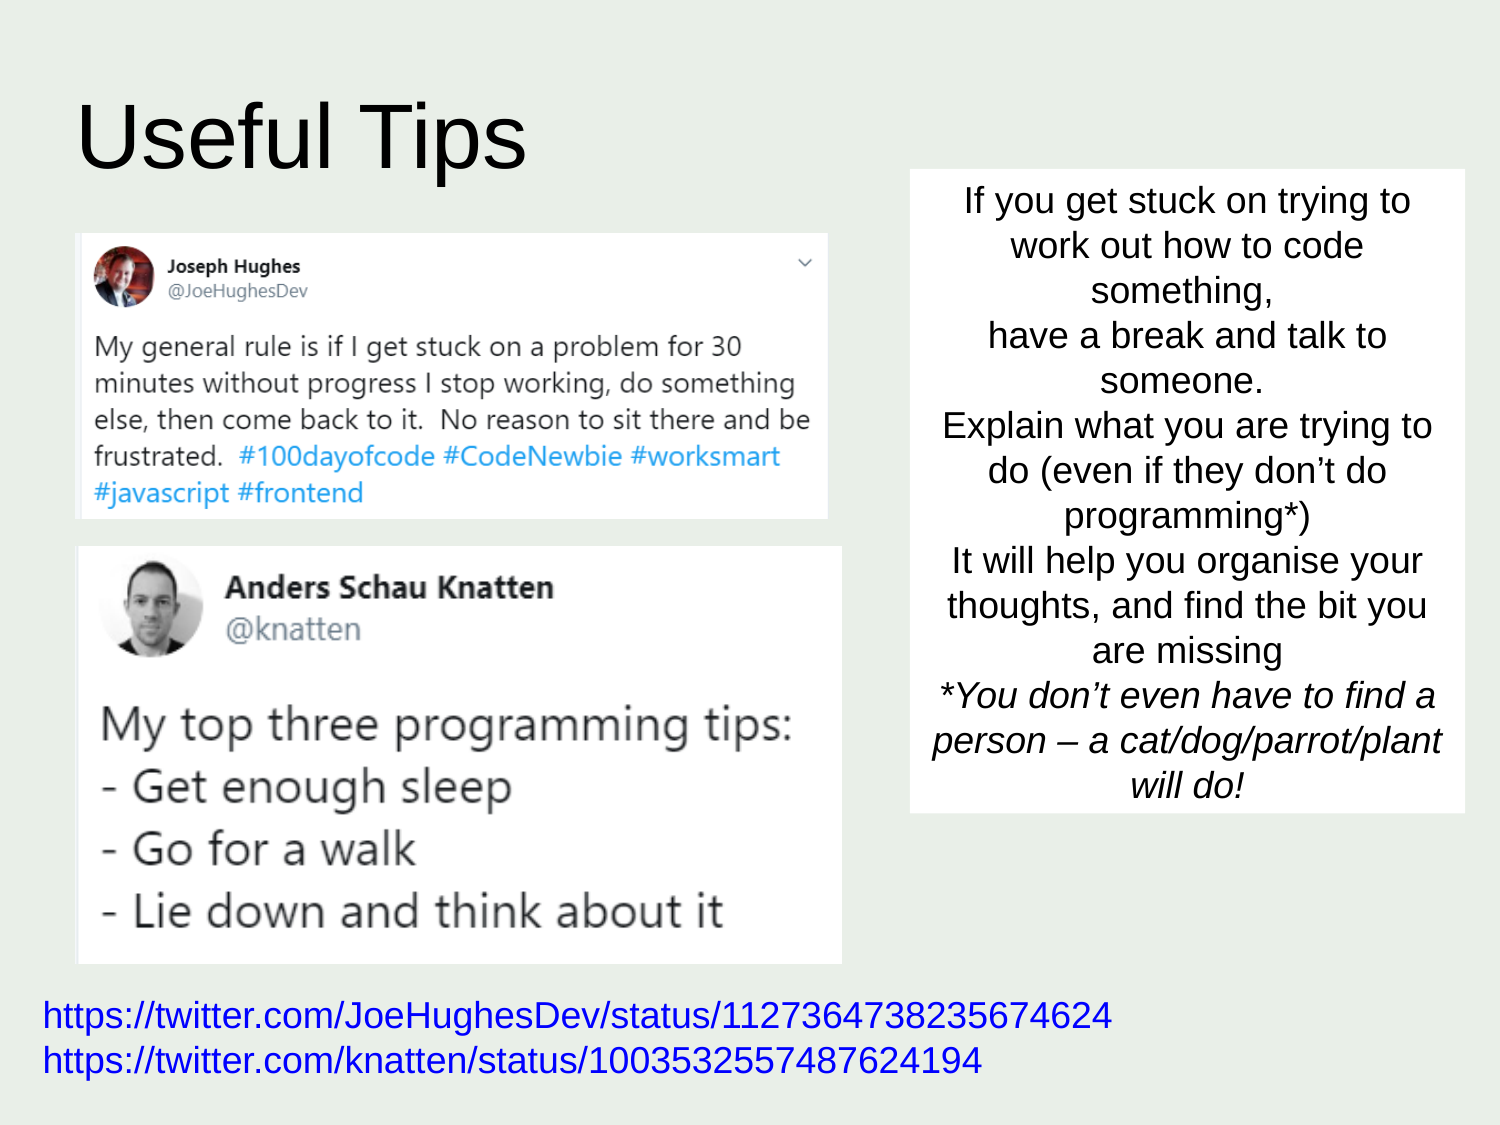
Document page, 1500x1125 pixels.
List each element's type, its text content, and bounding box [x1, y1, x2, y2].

picture [74, 546, 843, 964]
picture [74, 232, 830, 519]
text_box If you get stuck on trying to work out how to code something, have a break and talk to someone. Explain what you are trying to do (even if they don’t do programming*) It will help you organise your thoughts, and find the bit you are missing *You don’t even have to find a person – a cat/dog/parrot/plant will do! [909, 168, 1466, 814]
title Useful Tips [75, 88, 1425, 189]
text_box https://twitter.com/JoeHughesDev/status/1127364738235674624 https://twitter.com/knatten/status/1003532557487624194 [27, 983, 1285, 1088]
